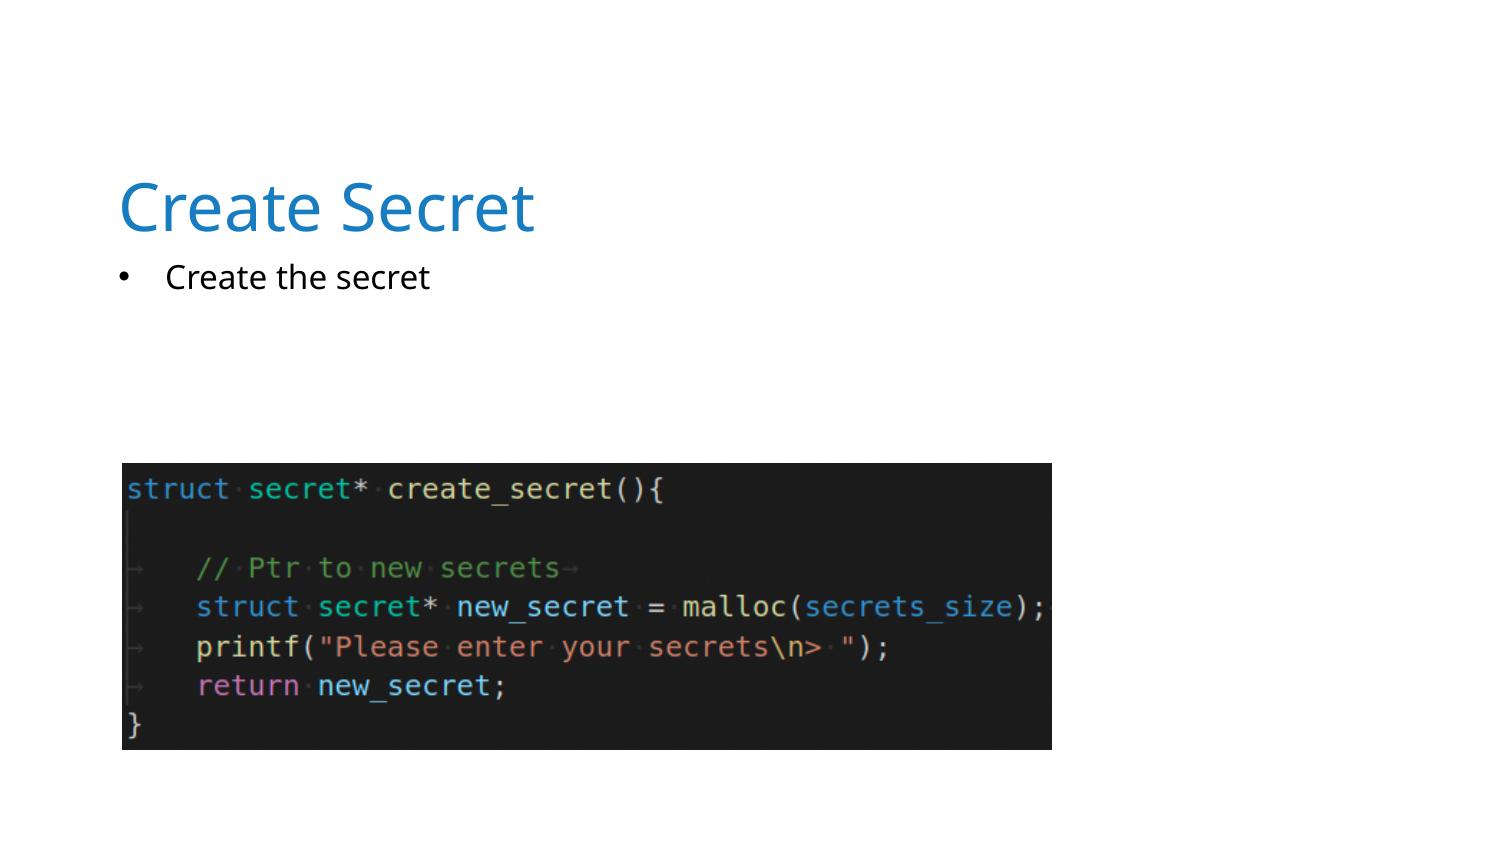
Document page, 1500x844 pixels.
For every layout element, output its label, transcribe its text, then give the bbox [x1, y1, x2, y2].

list Create the secret [103, 253, 588, 723]
picture [122, 463, 1052, 750]
title Create Secret [103, 56, 588, 253]
